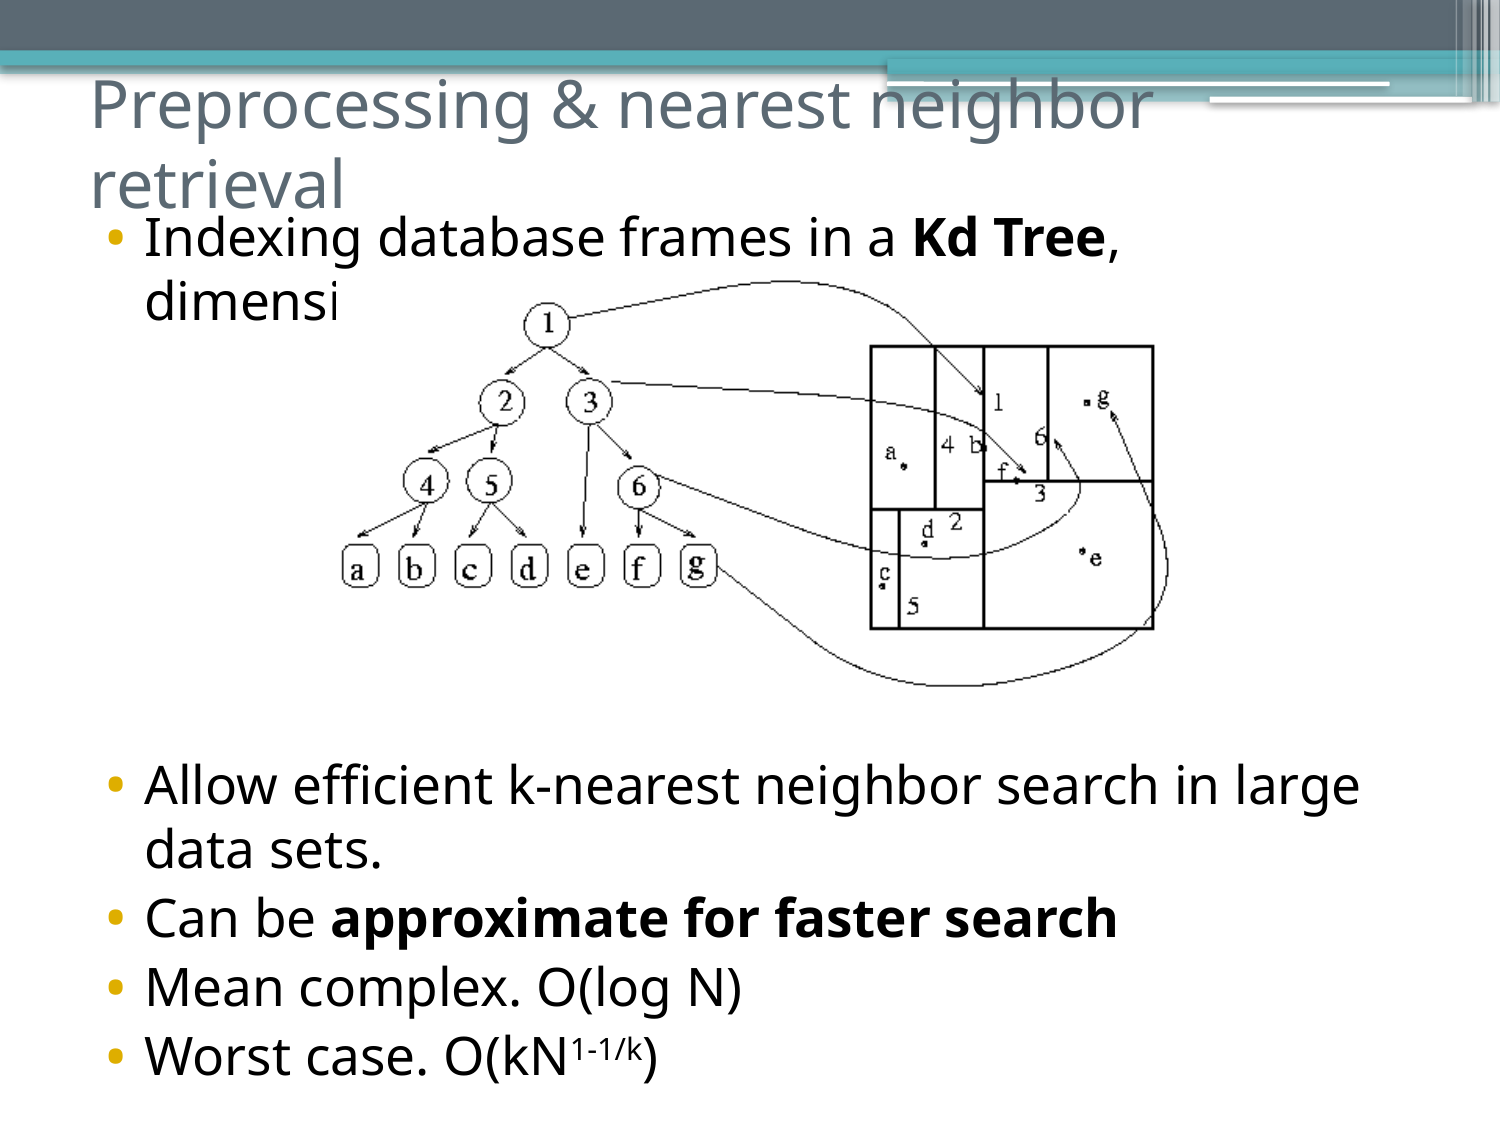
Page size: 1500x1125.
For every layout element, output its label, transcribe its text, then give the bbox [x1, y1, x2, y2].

title Preprocessing & nearest neighbor retrieval [75, 54, 1425, 196]
list Indexing database frames in a Kd Tree, dimension:39 Allow efficient k-nearest neighbor search in large data sets. Can be approximate for faster search Mean complex. O(log N) Worst case. O(kN1-1/k) [75, 196, 1425, 1094]
picture [336, 273, 1175, 701]
